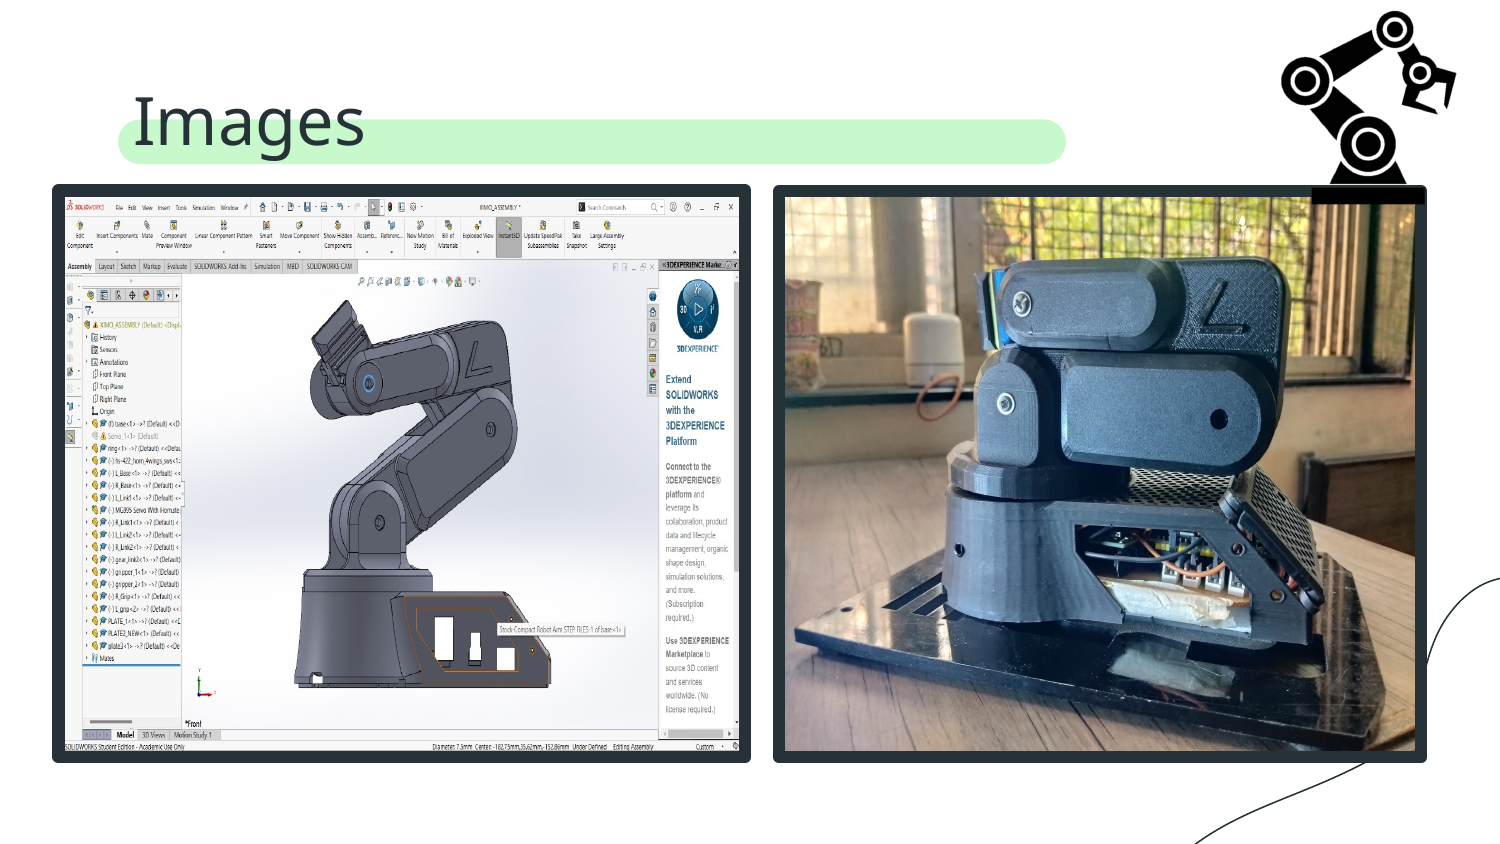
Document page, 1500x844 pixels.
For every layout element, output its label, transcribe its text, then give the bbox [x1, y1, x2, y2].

picture [64, 196, 739, 752]
picture [785, 0, 1500, 752]
title Images [118, 63, 1205, 165]
